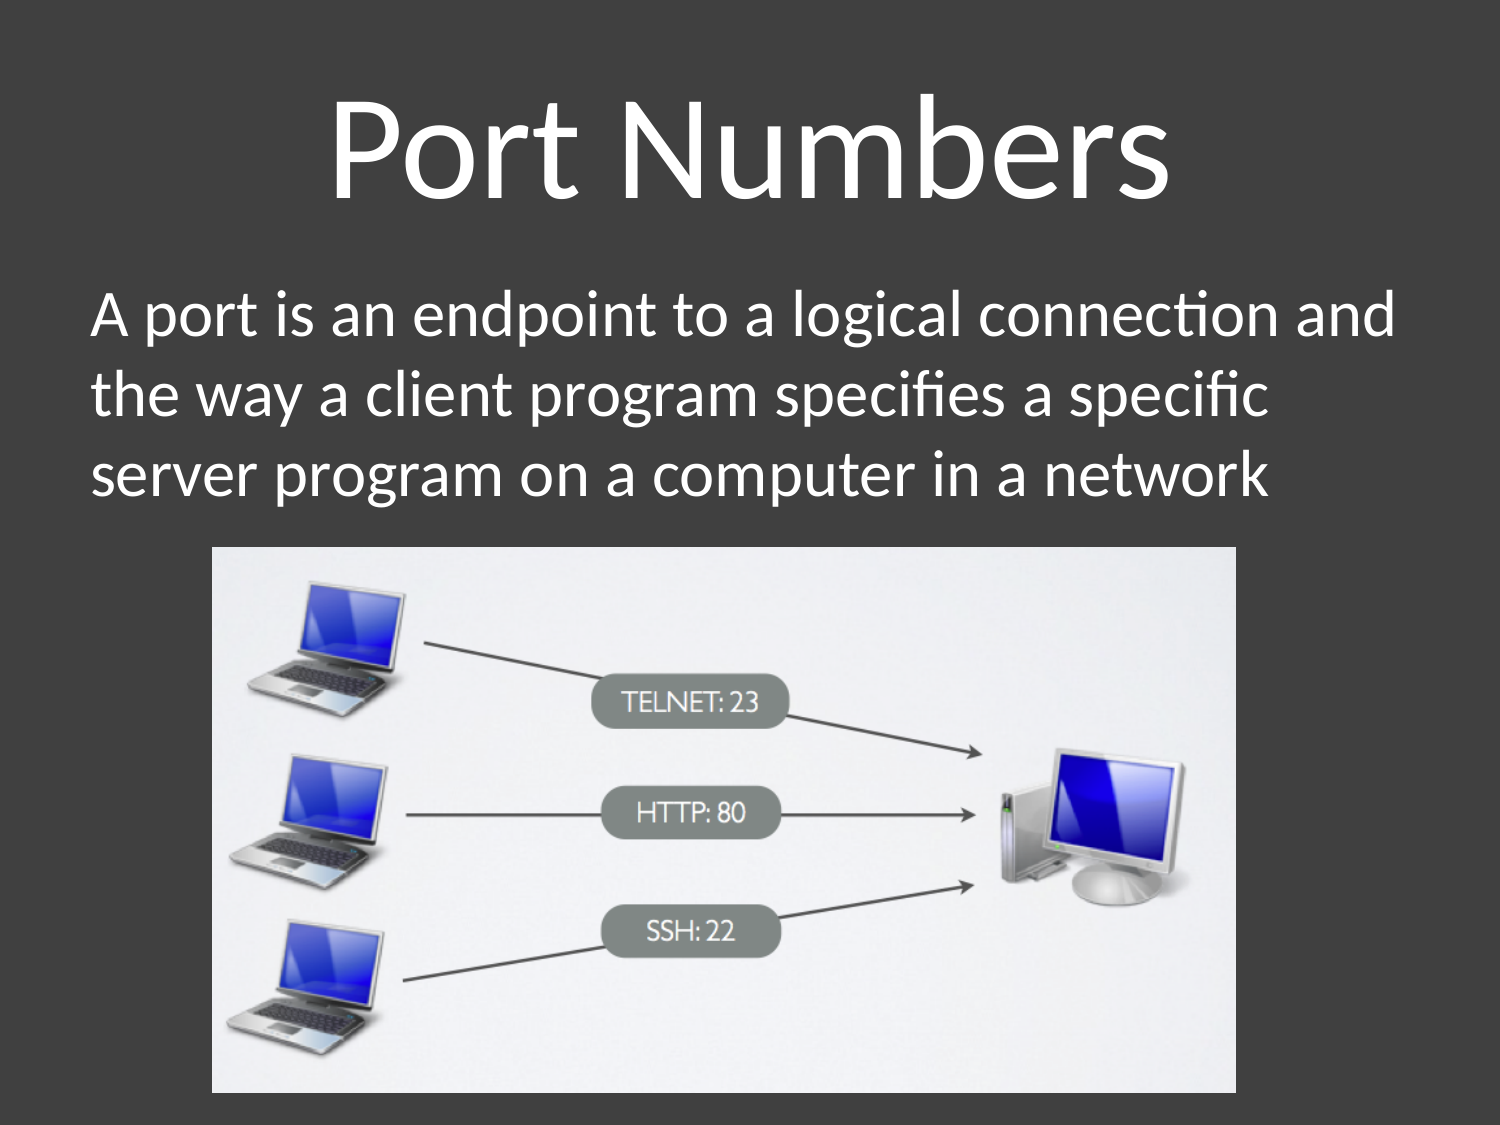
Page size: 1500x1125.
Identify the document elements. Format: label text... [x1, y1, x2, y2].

title Port Numbers [75, 45, 1425, 233]
list A port is an endpoint to a logical connection and the way a client program specifies a specific server program on a computer in a network [75, 262, 1425, 1005]
picture [211, 547, 1236, 1094]
